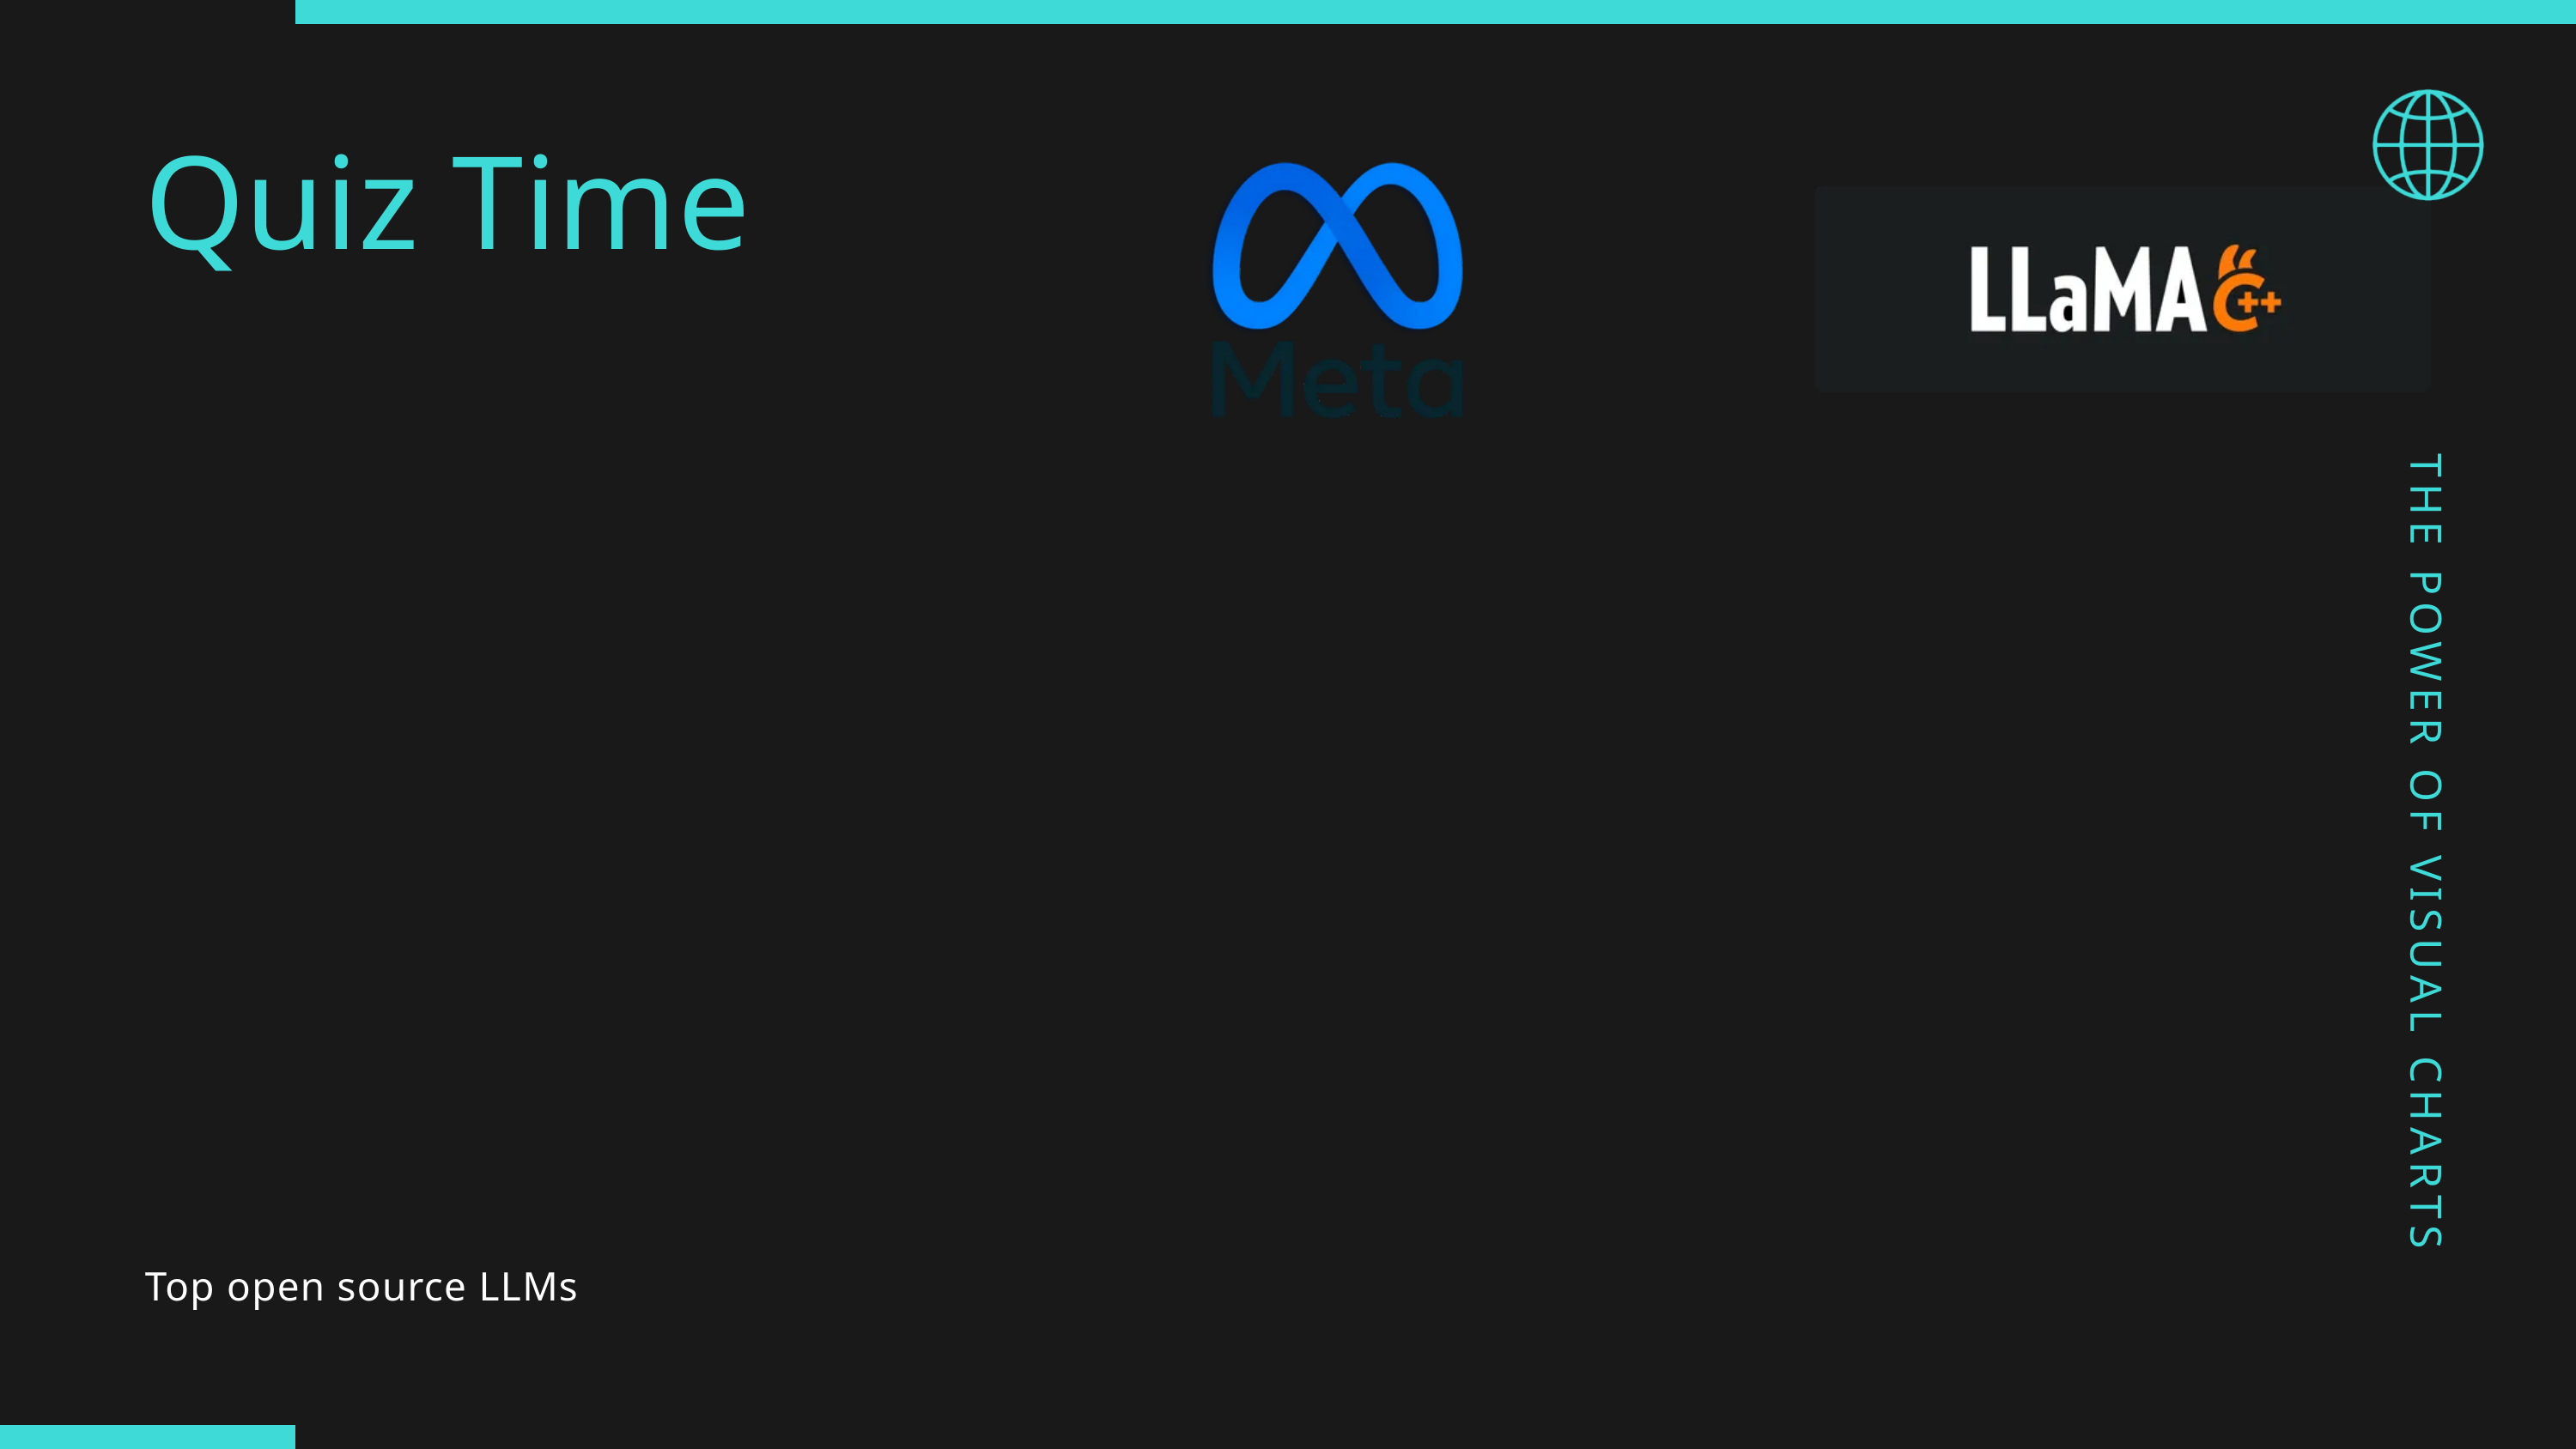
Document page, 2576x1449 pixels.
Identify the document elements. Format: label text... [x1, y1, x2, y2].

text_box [0, 1424, 295, 1449]
text_box [1106, 159, 1570, 420]
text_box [295, 0, 2576, 25]
text_box [2371, 88, 2486, 203]
text_box THE POWER OF VISUAL CHARTS [2402, 367, 2458, 1335]
text_box Top open source LLMs [144, 1249, 884, 1309]
text_box [1814, 186, 2432, 392]
text_box Quiz Time [144, 119, 803, 276]
